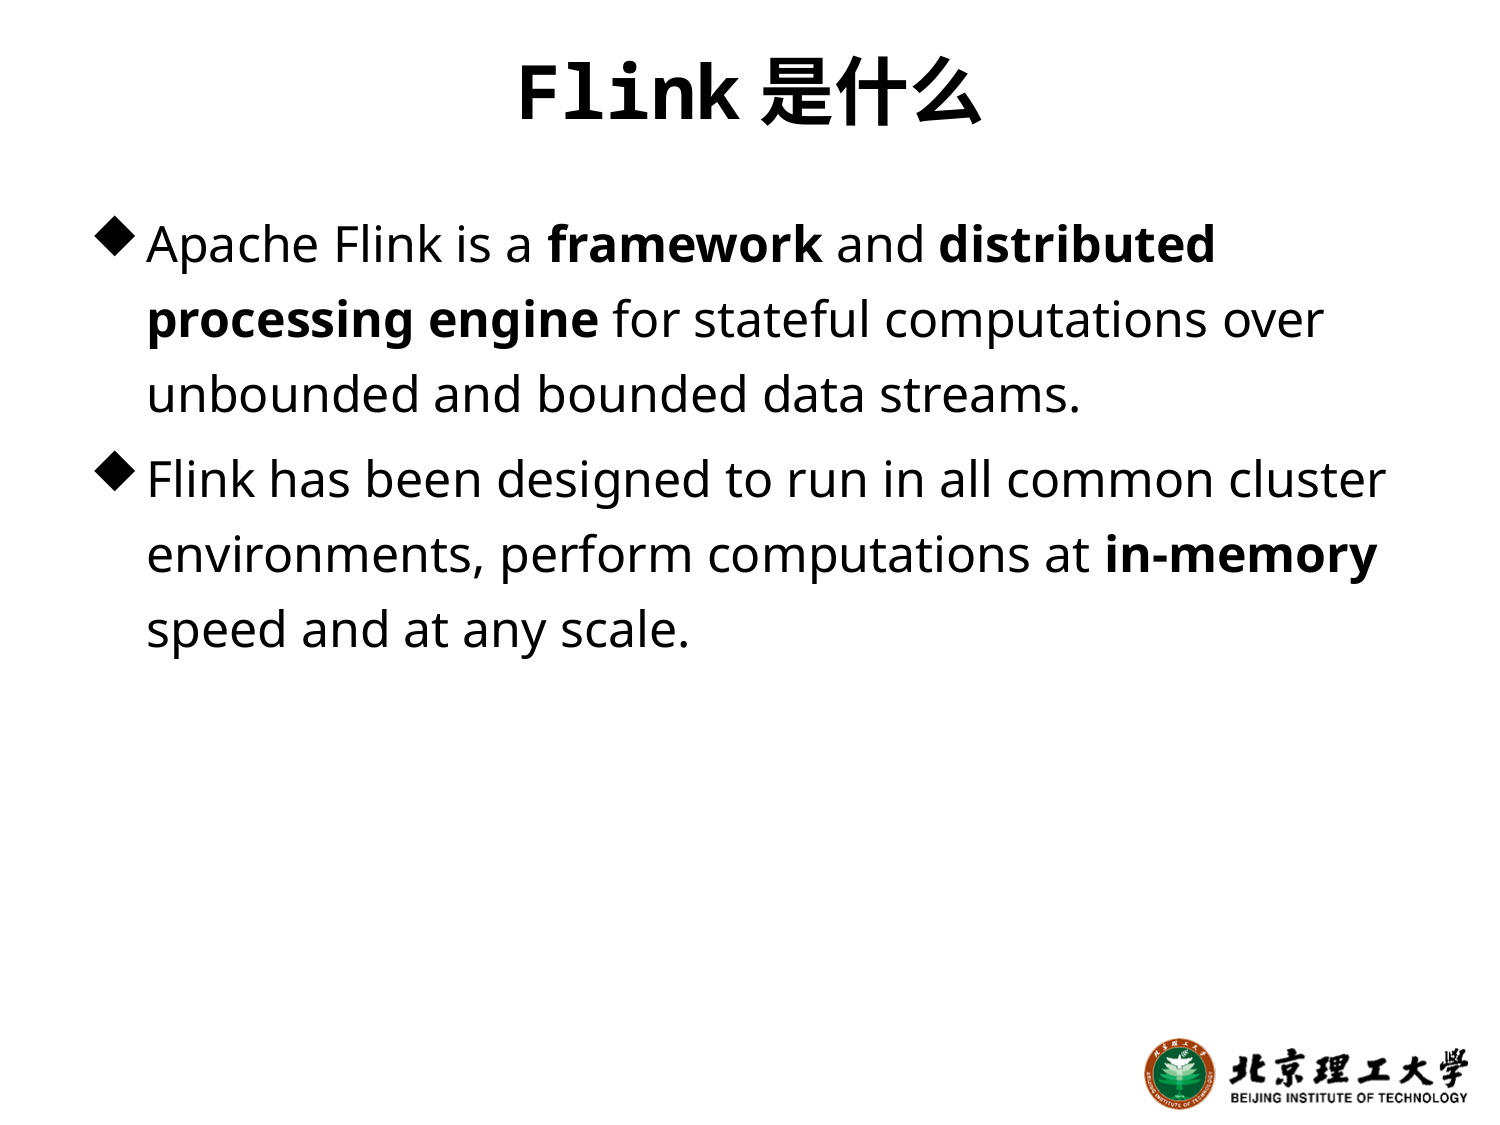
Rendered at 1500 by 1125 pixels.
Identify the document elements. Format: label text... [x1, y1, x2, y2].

picture [1144, 1038, 1468, 1110]
list Apache Flink is a framework and distributed processing engine for stateful computations over unbounded and bounded data streams. Flink has been designed to run in all common cluster environments, perform computations at in-memory speed and at any scale. [75, 190, 1425, 1005]
title Flink是什么 [76, 17, 1425, 163]
